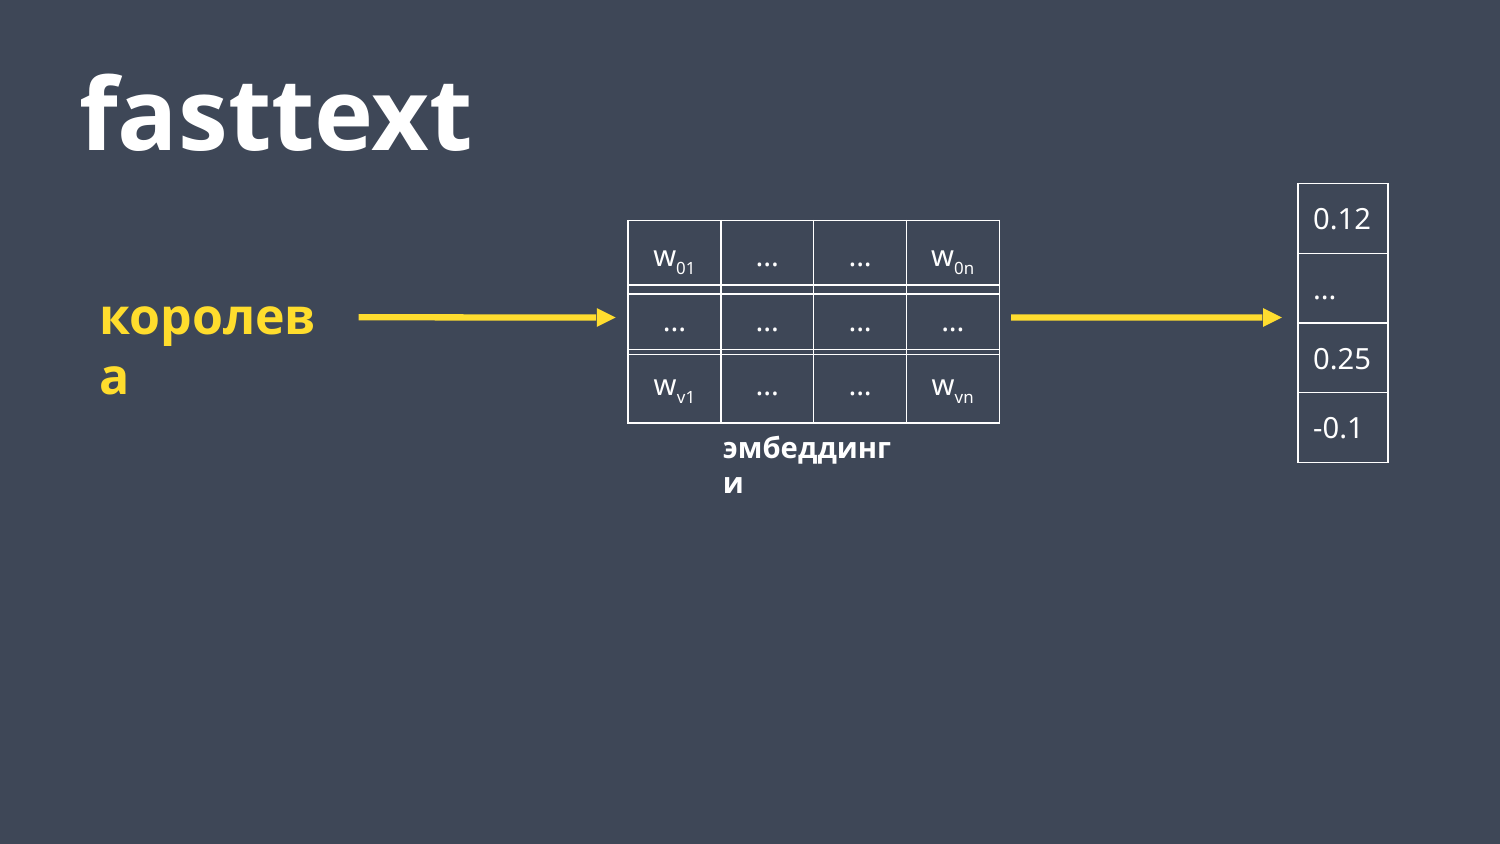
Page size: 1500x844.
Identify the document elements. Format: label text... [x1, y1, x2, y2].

text_box fasttext [64, 35, 1299, 167]
table_cell 0.25 [1299, 324, 1387, 392]
table_header ... [907, 286, 999, 349]
table_header ... [814, 221, 906, 284]
table_cell -0.1 [1299, 393, 1387, 462]
text_box эмбеддинги [707, 414, 924, 484]
table_header w01 [629, 221, 720, 284]
table_header ... [629, 286, 720, 349]
table_header wvn [907, 350, 999, 422]
table_header ... [722, 350, 813, 414]
table_header ... [722, 286, 813, 349]
table_header wv1 [629, 350, 720, 422]
table_cell ... [1299, 254, 1387, 322]
text_box королева [84, 269, 359, 365]
table_header ... [814, 286, 906, 349]
table_header 0.12 [1299, 184, 1387, 253]
table_header w0n [907, 221, 999, 284]
table_header ... [722, 221, 813, 284]
table_header ... [814, 350, 906, 414]
